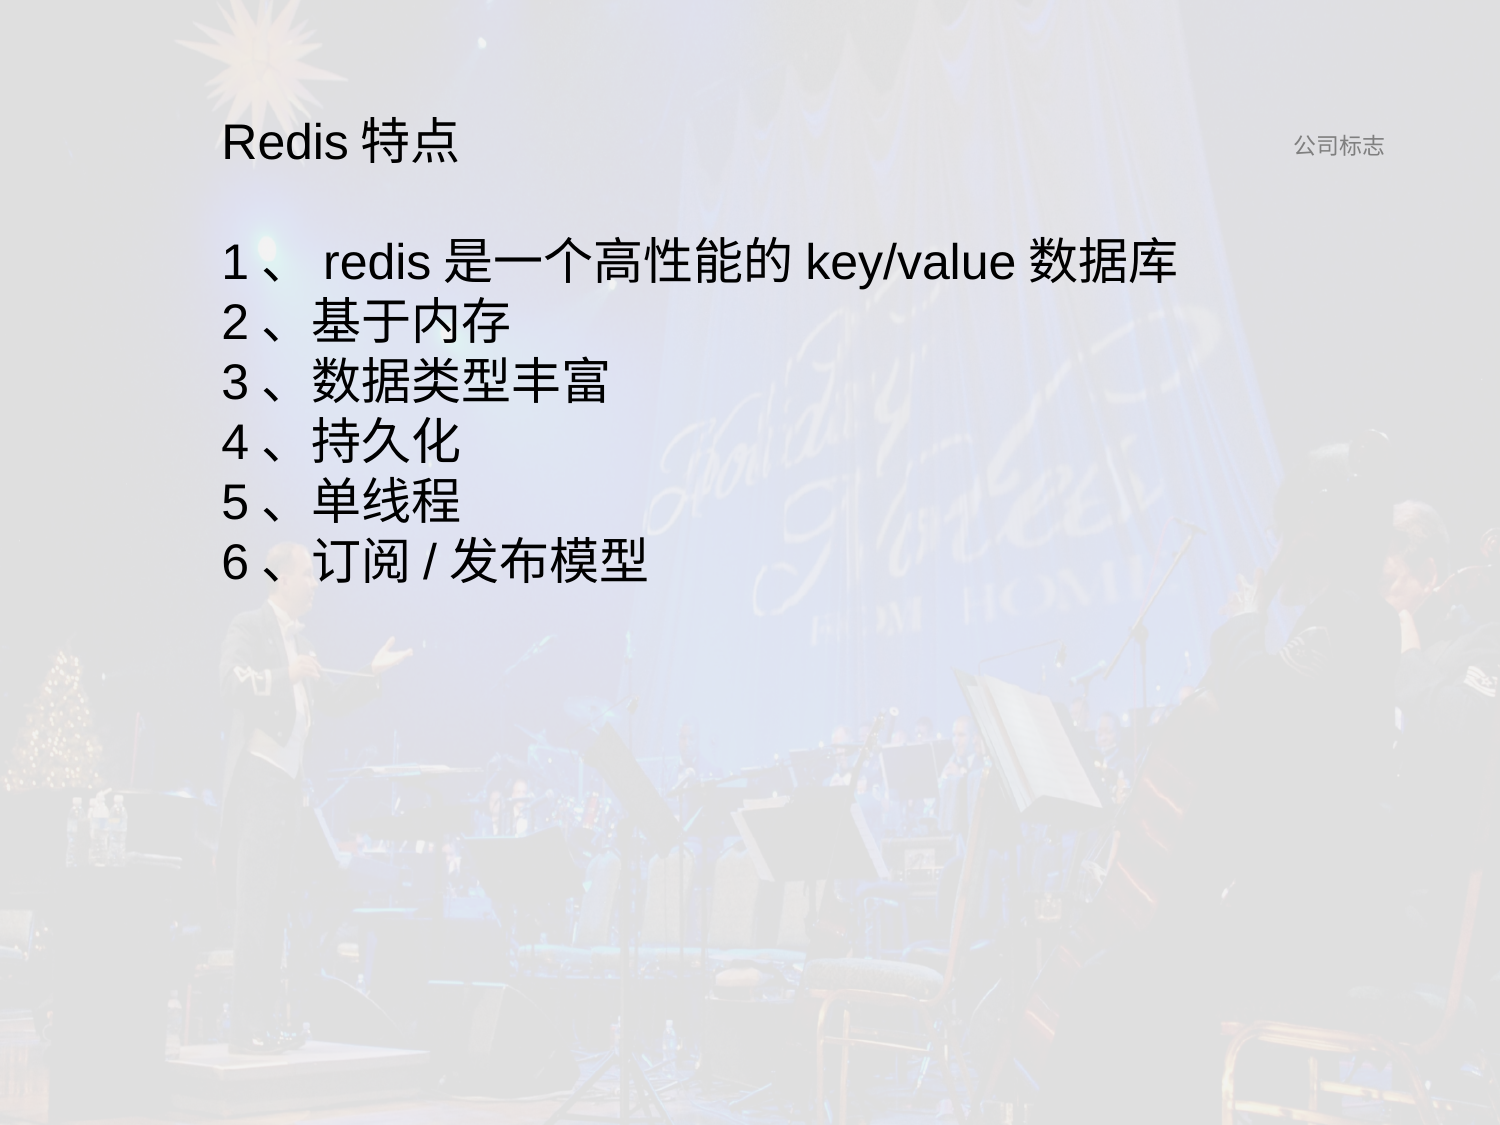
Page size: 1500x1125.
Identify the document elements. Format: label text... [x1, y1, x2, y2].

text_box Redis特点 1、redis是一个高性能的key/value数据库 2、基于内存 3、数据类型丰富 4、持久化 5、单线程 6、订阅/发布模型 [206, 101, 1306, 597]
